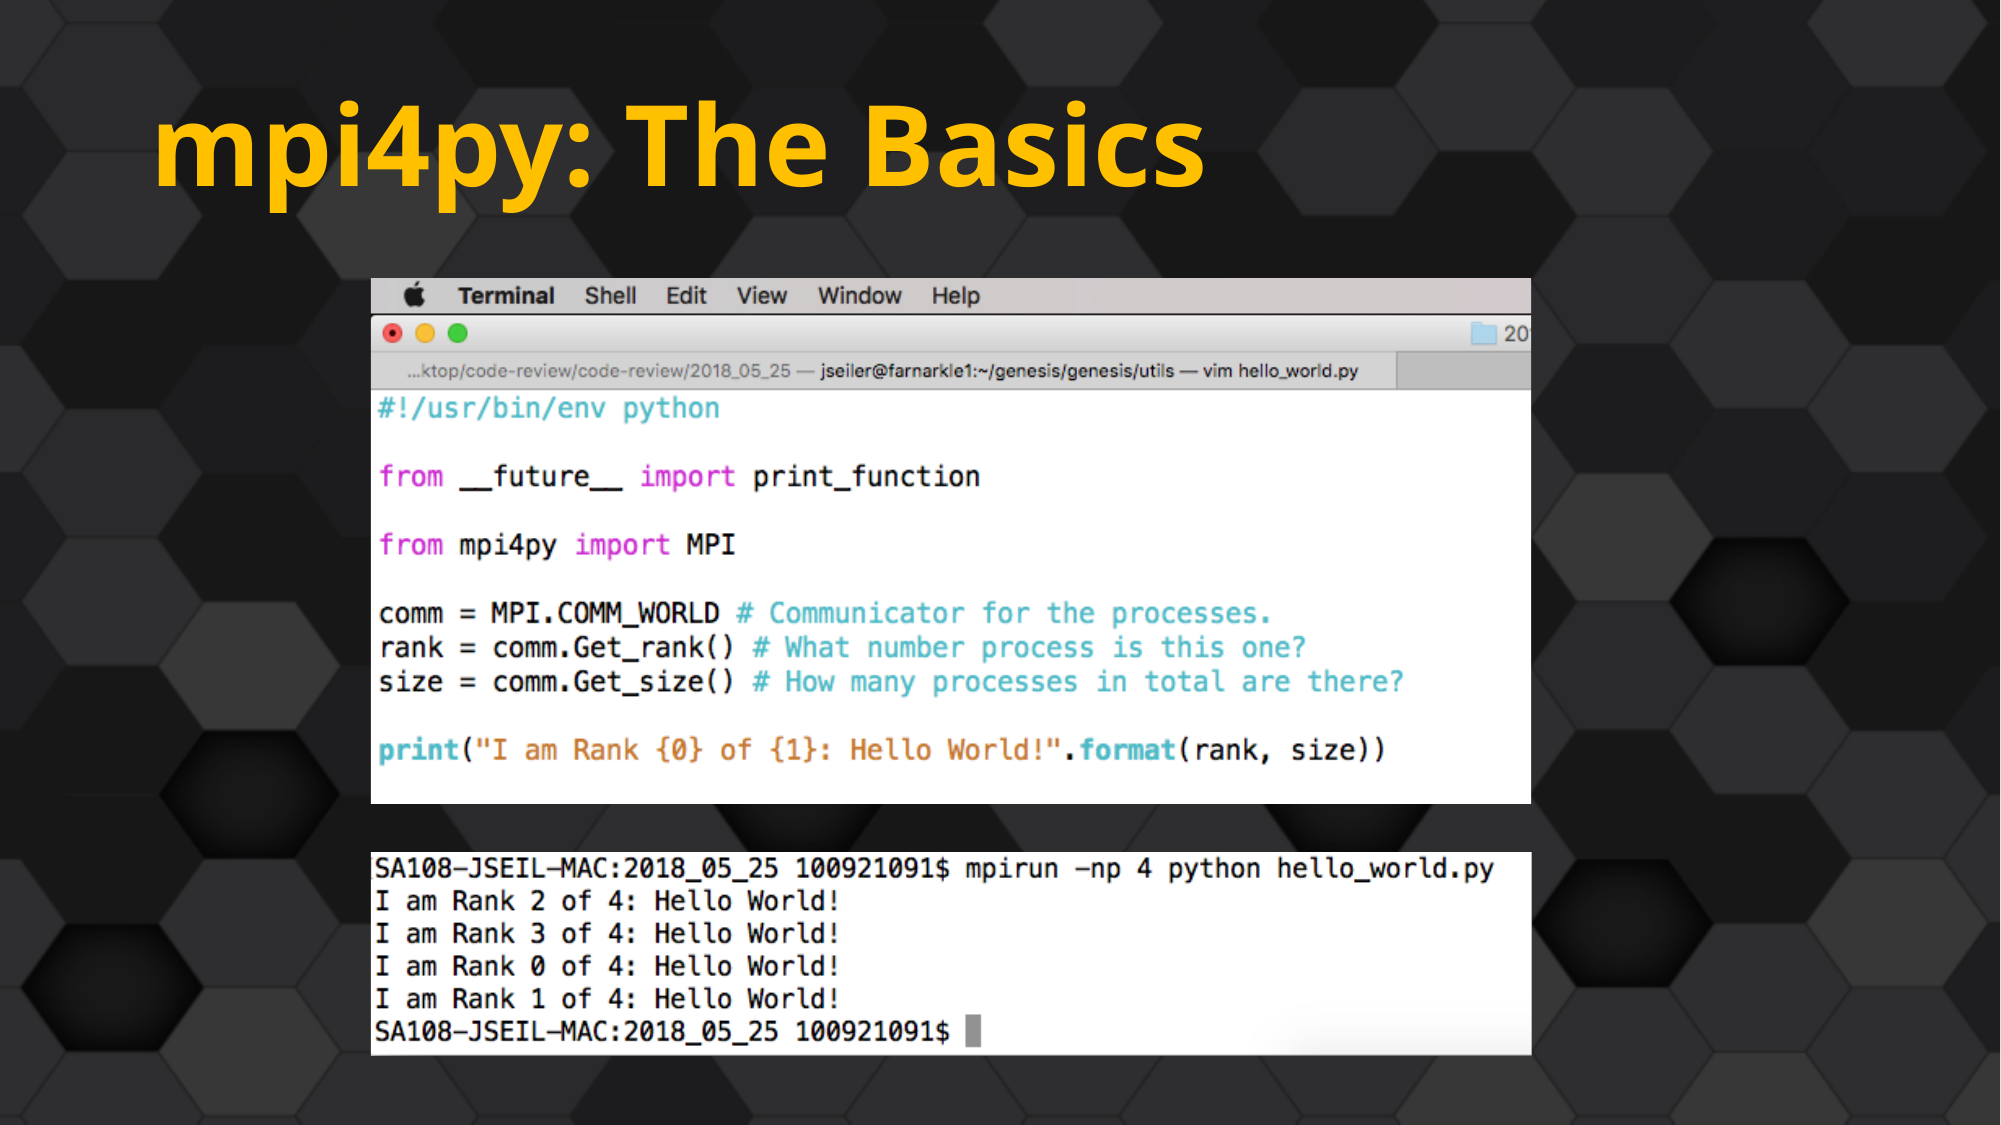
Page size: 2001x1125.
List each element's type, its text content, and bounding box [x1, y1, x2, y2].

title mpi4py: The Basics [135, 41, 1861, 259]
picture [0, 0, 2001, 1125]
